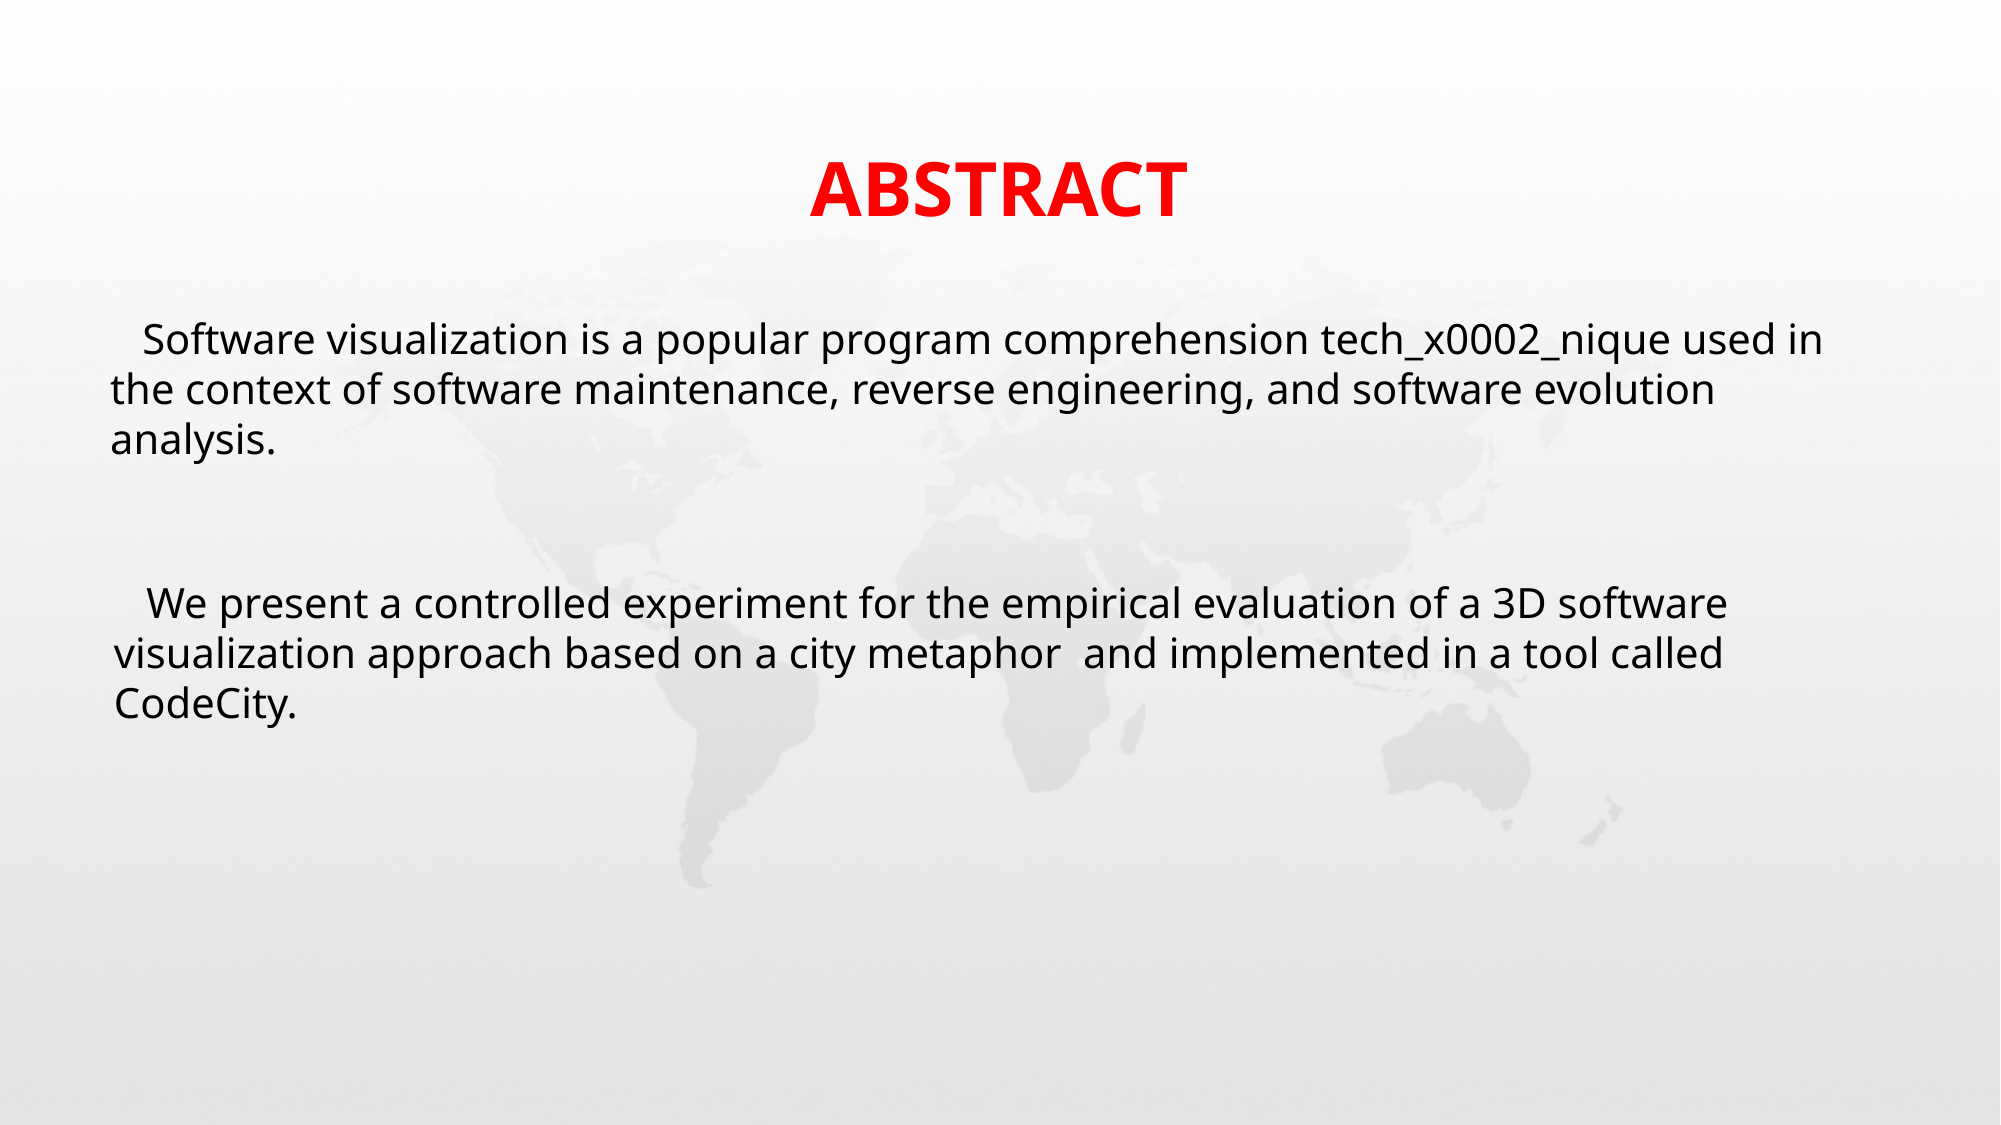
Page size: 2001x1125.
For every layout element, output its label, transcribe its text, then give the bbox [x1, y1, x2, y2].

text_box Software visualization is a popular program comprehension tech_x0002_nique used in the context of software maintenance, reverse engineering, and software evolution analysis. [95, 305, 1872, 470]
text_box We present a controlled experiment for the empirical evaluation of a 3D software visualization approach based on a city metaphor and implemented in a tool called CodeCity. [99, 569, 1901, 735]
picture [0, 0, 2001, 1125]
text_box ABSTRACT [796, 133, 1204, 239]
